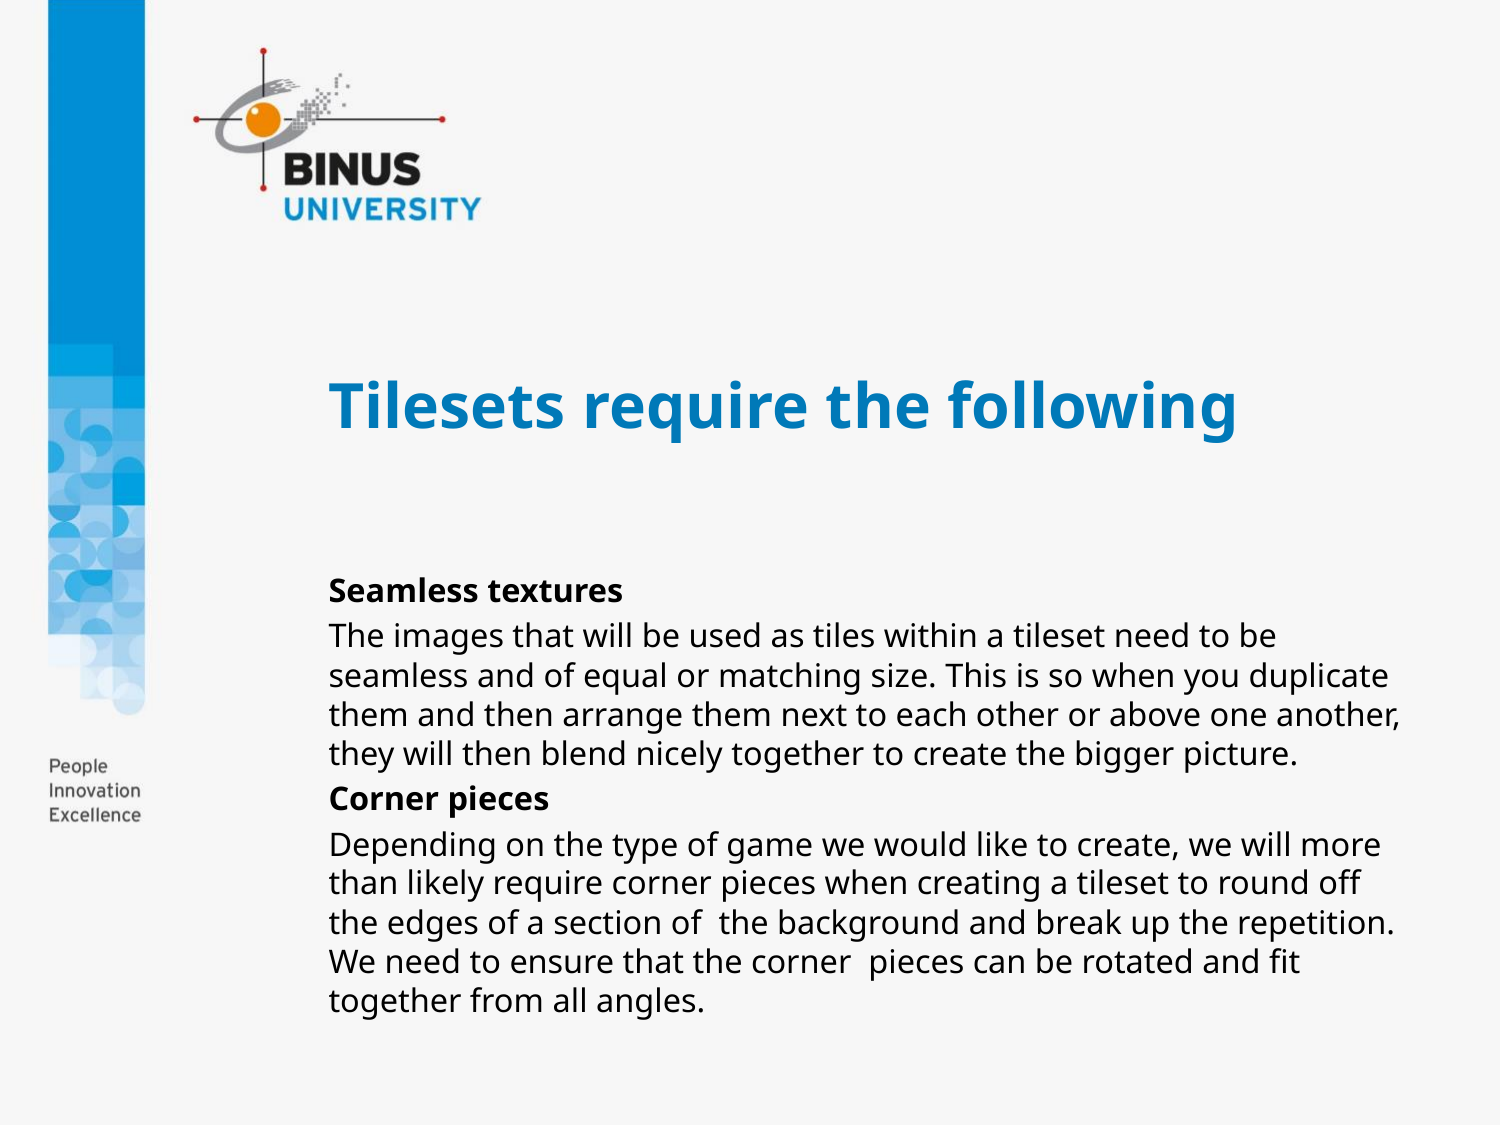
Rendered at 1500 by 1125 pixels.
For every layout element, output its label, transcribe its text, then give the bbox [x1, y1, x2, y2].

title Tilesets require the following [313, 338, 1436, 468]
list Seamless textures The images that will be used as tiles within a tileset need to be seamless and of equal or matching size. This is so when you duplicate them and then arrange them next to each other or above one another, they will then blend nicely together to create the bigger picture. Corner pieces Depending on the type of game we would like to create, we will more than likely require corner pieces when creating a tileset to round off the edges of a section of the background and break up the repetition. We need to ensure that the corner pieces can be rotated and fit together from all angles. [313, 562, 1436, 1062]
picture [0, 0, 1500, 845]
